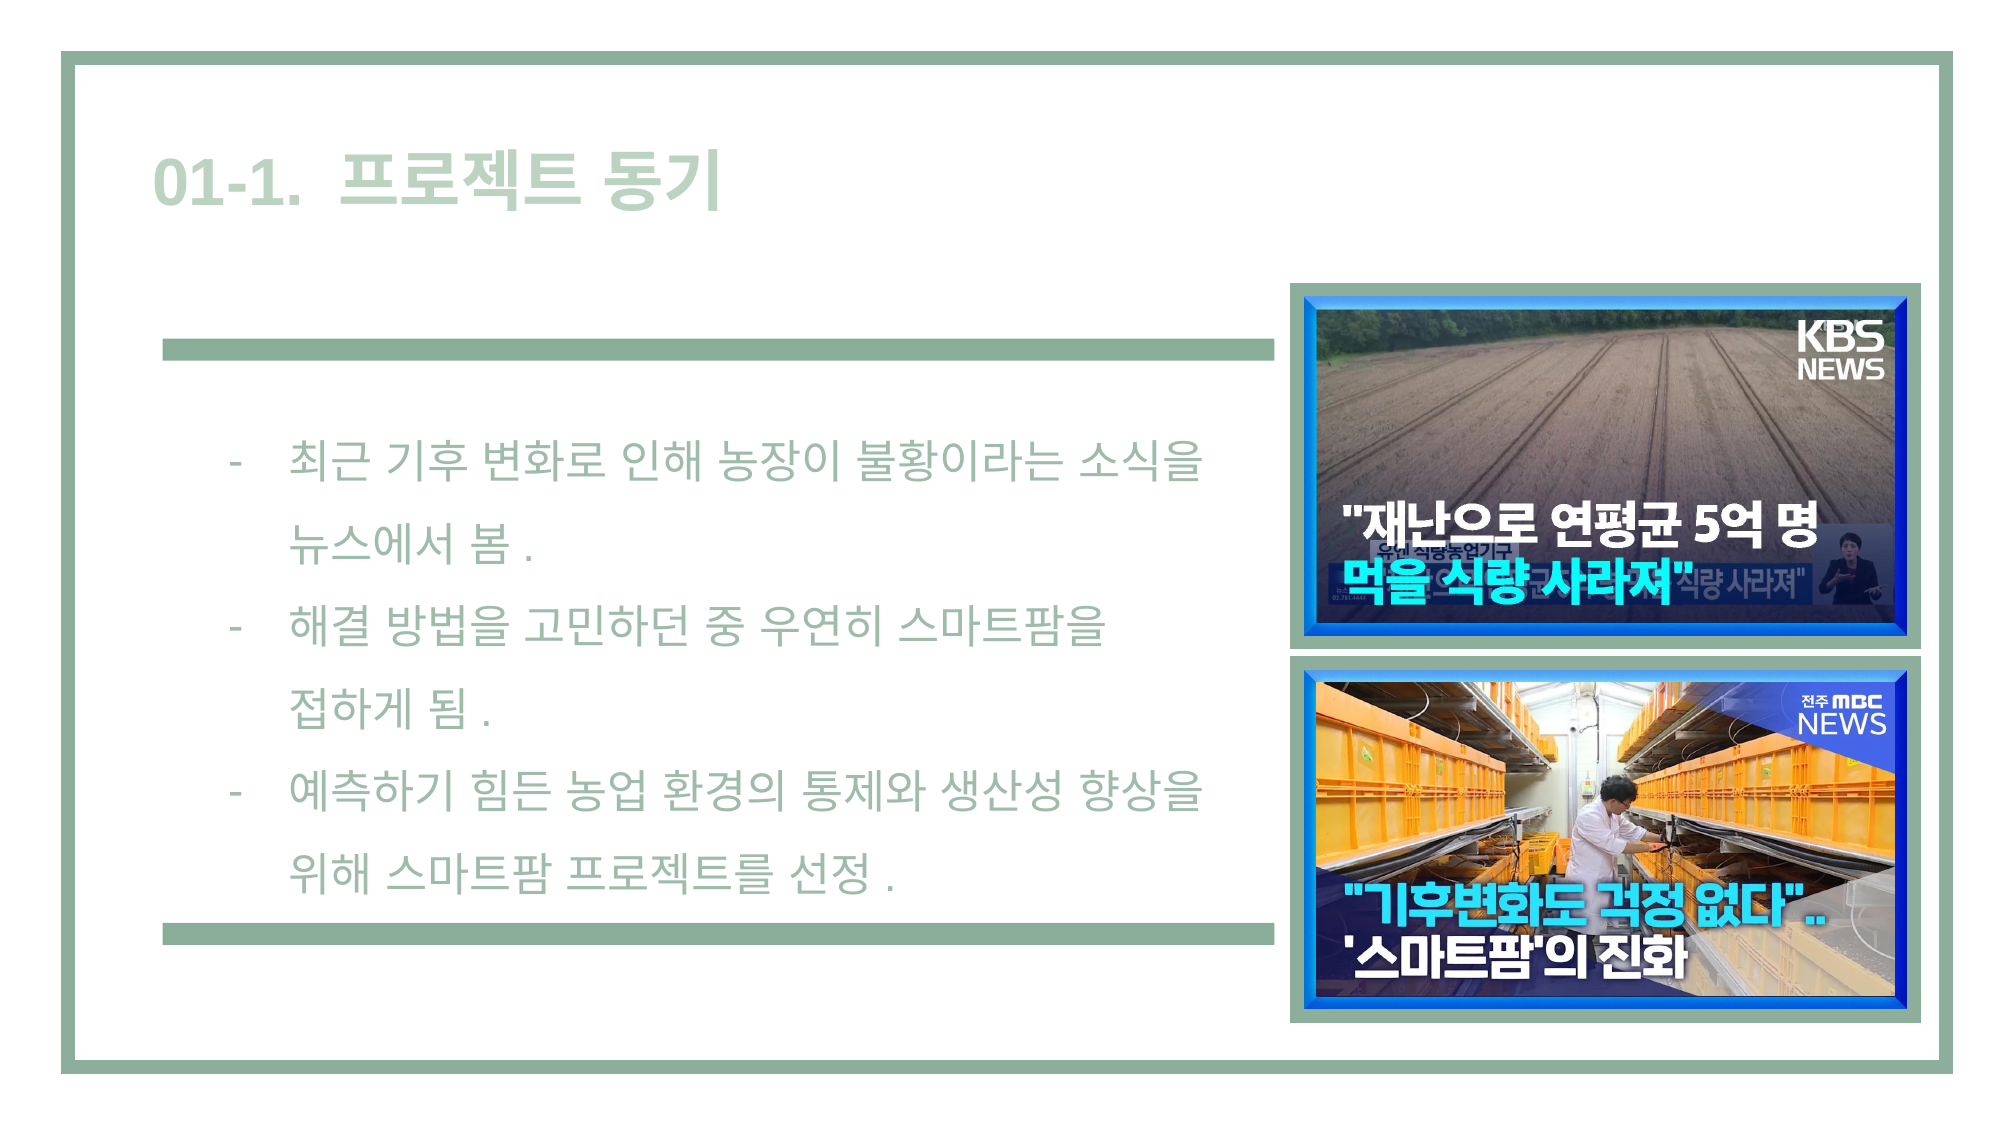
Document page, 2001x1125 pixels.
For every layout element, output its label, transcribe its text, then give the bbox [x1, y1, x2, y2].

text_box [1303, 669, 1908, 1010]
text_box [162, 338, 1275, 946]
picture [1303, 295, 1908, 636]
text_box [68, 57, 1947, 1068]
text_box 01-1. 프로젝트 동기 [137, 131, 1032, 227]
